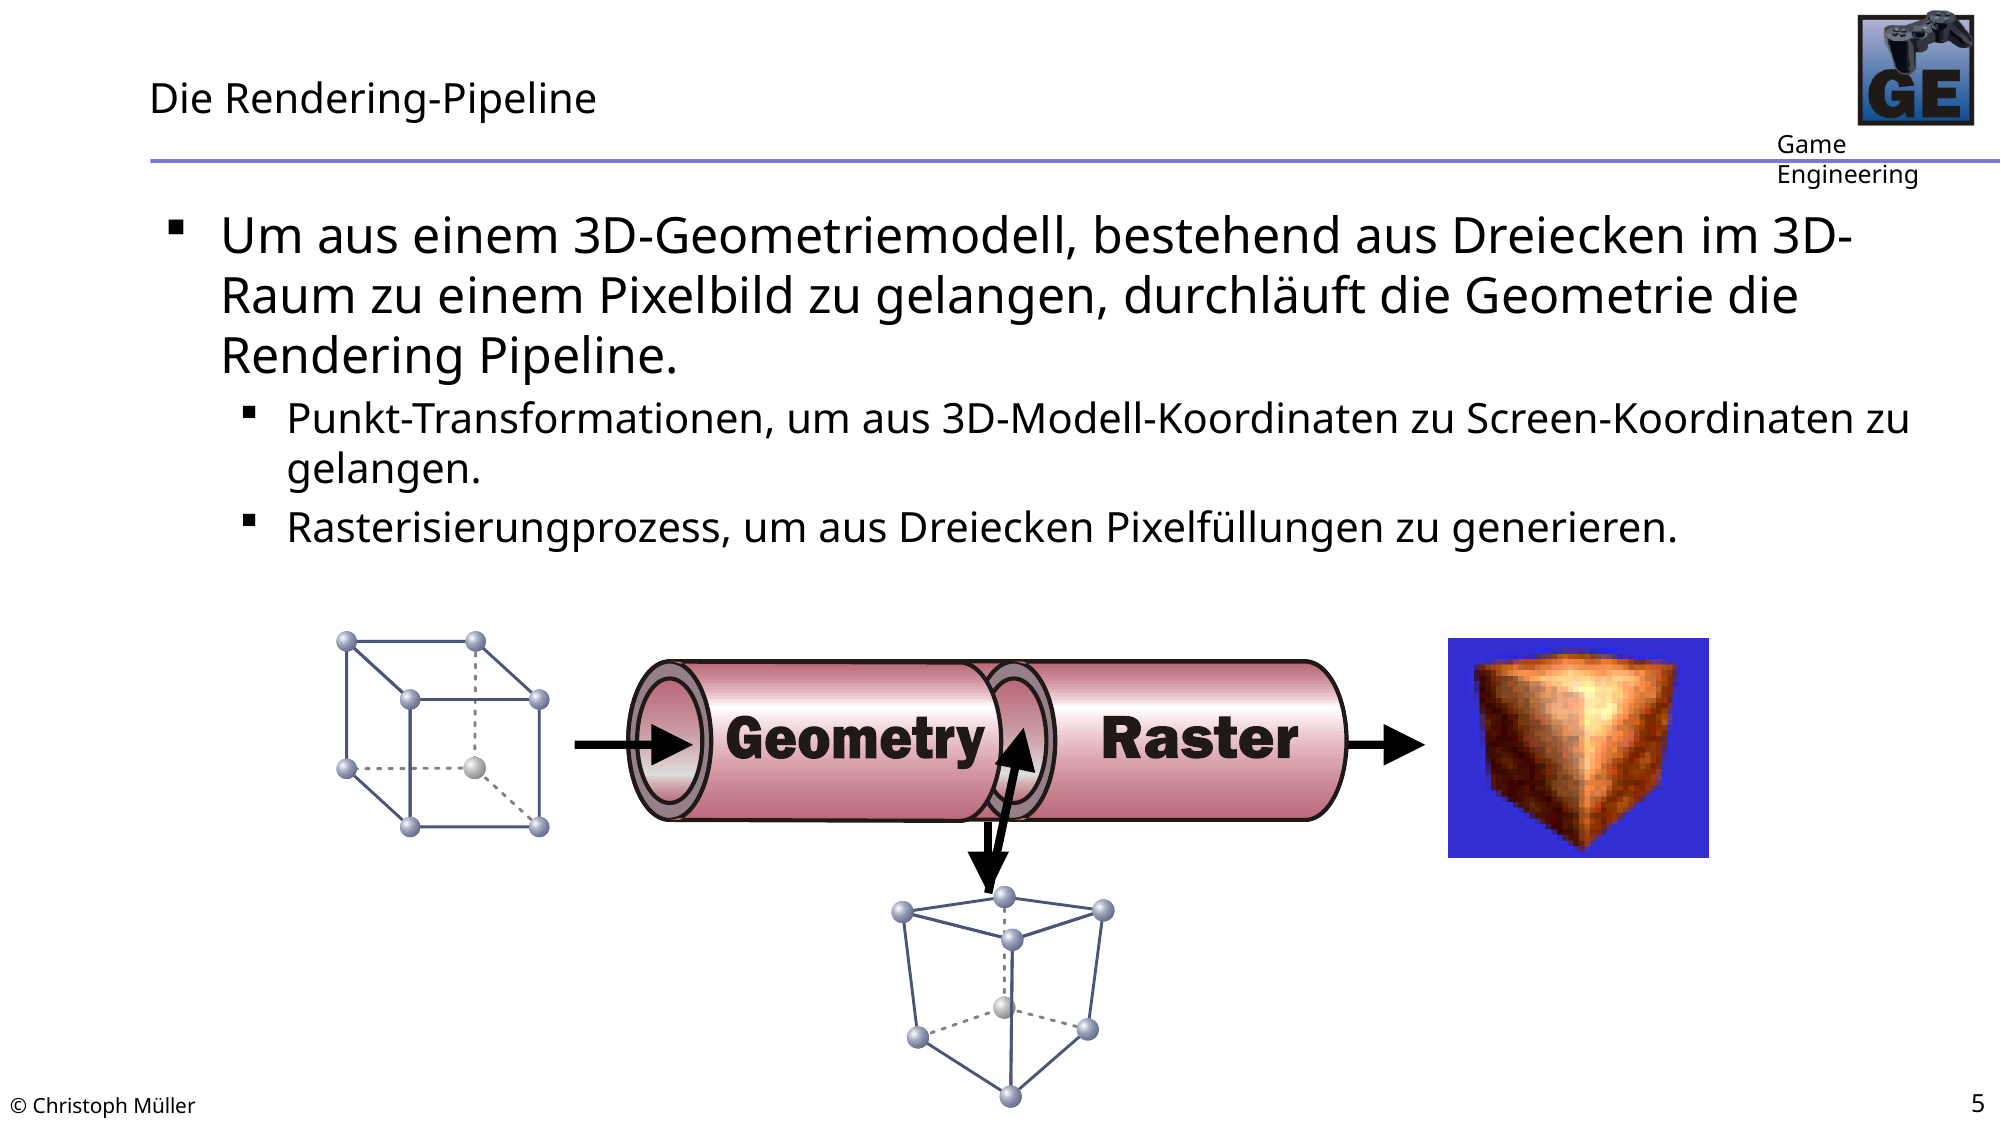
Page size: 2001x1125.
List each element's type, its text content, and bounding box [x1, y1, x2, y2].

title Die Rendering-Pipeline [133, 42, 1236, 151]
picture [314, 602, 575, 858]
text_box [1372, 734, 1426, 756]
picture [869, 858, 1142, 1125]
list Um aus einem 3D-Geometriemodell, bestehend aus Dreiecken im 3D-Raum zu einem Pixelbild zu gelangen, durchläuft die Geometrie die Rendering Pipeline. Punkt-Transformationen, um aus 3D-Modell-Koordinaten zu Screen-Koordinaten zu gelangen. Rasterisierungprozess, um aus Dreiecken Pixelfüllungen zu generieren. [149, 196, 1957, 622]
picture [609, 638, 1367, 847]
picture [1850, 8, 1981, 132]
picture [1448, 638, 1710, 858]
